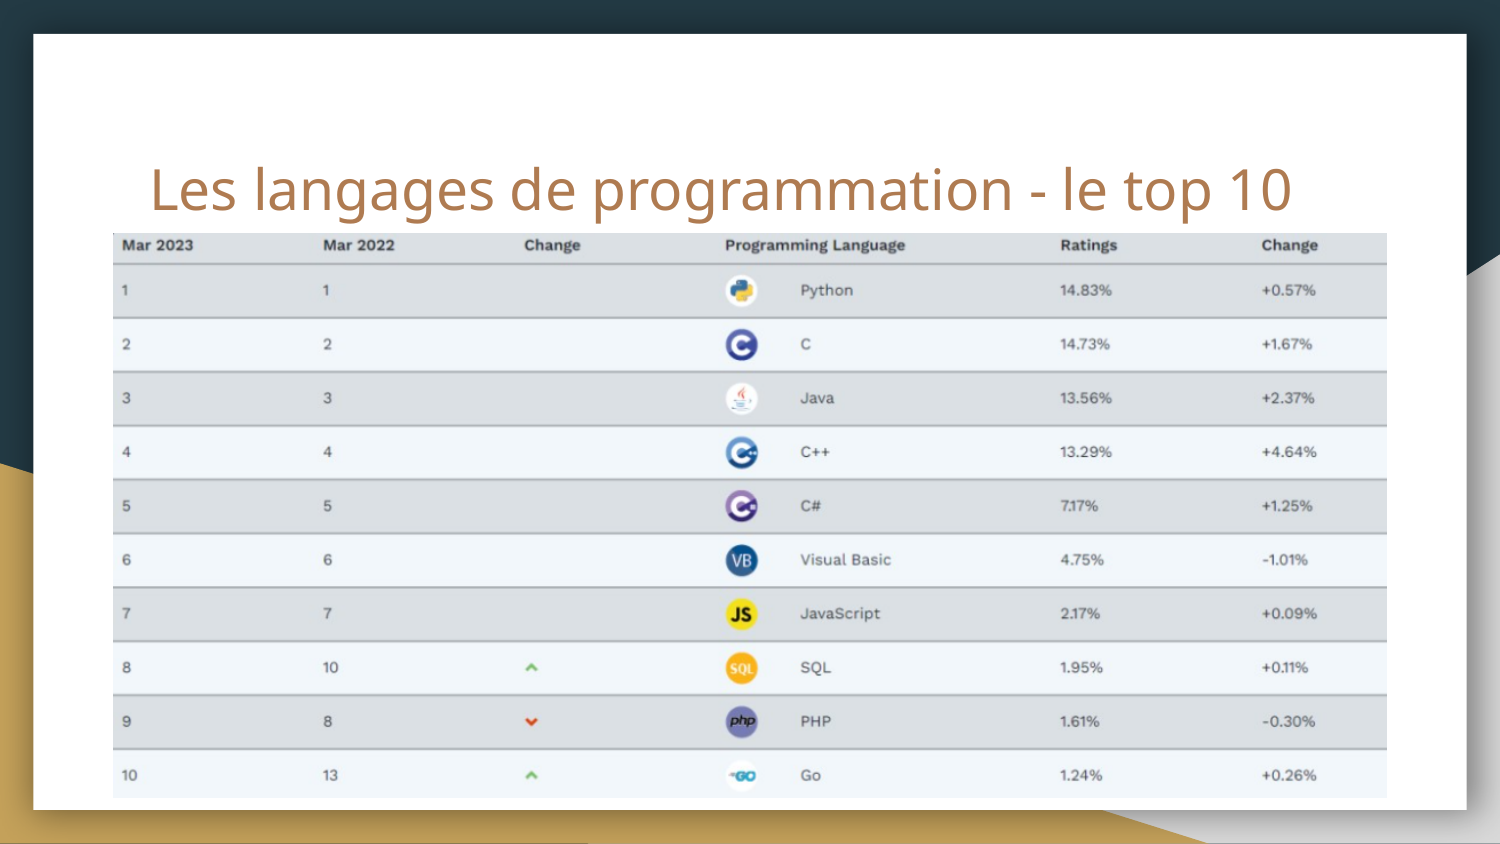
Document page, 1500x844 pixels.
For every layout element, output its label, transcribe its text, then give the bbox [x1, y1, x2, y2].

title Les langages de programmation - le top 10 [134, 138, 1366, 231]
picture [113, 233, 1387, 798]
